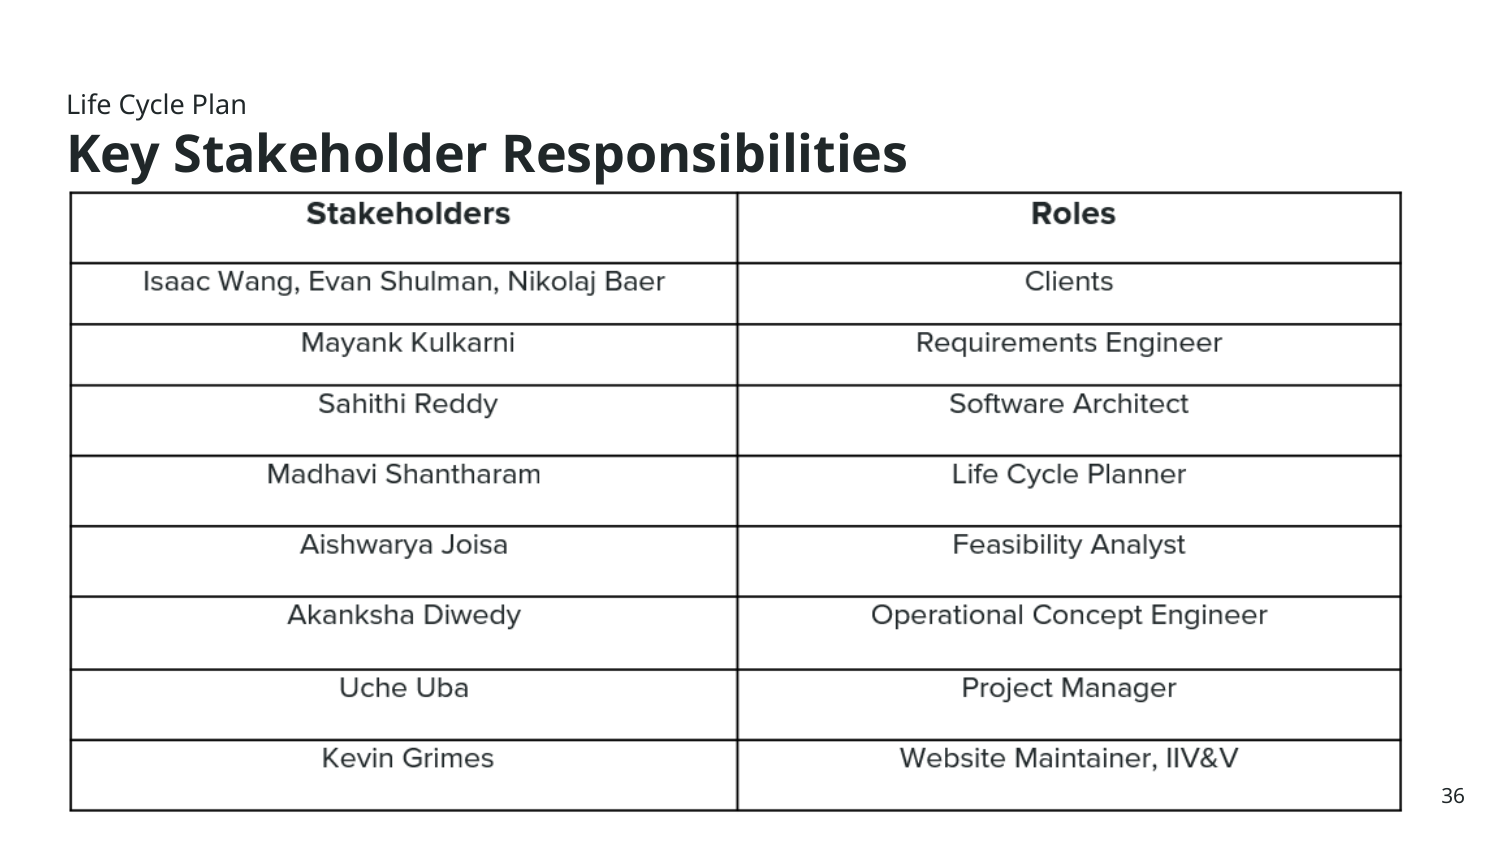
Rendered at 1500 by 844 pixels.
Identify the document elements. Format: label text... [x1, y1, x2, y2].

slide_number ‹#› [1389, 764, 1480, 830]
title Life Cycle Plan Key Stakeholder Responsibilities [51, 72, 1449, 167]
picture [67, 189, 1406, 817]
